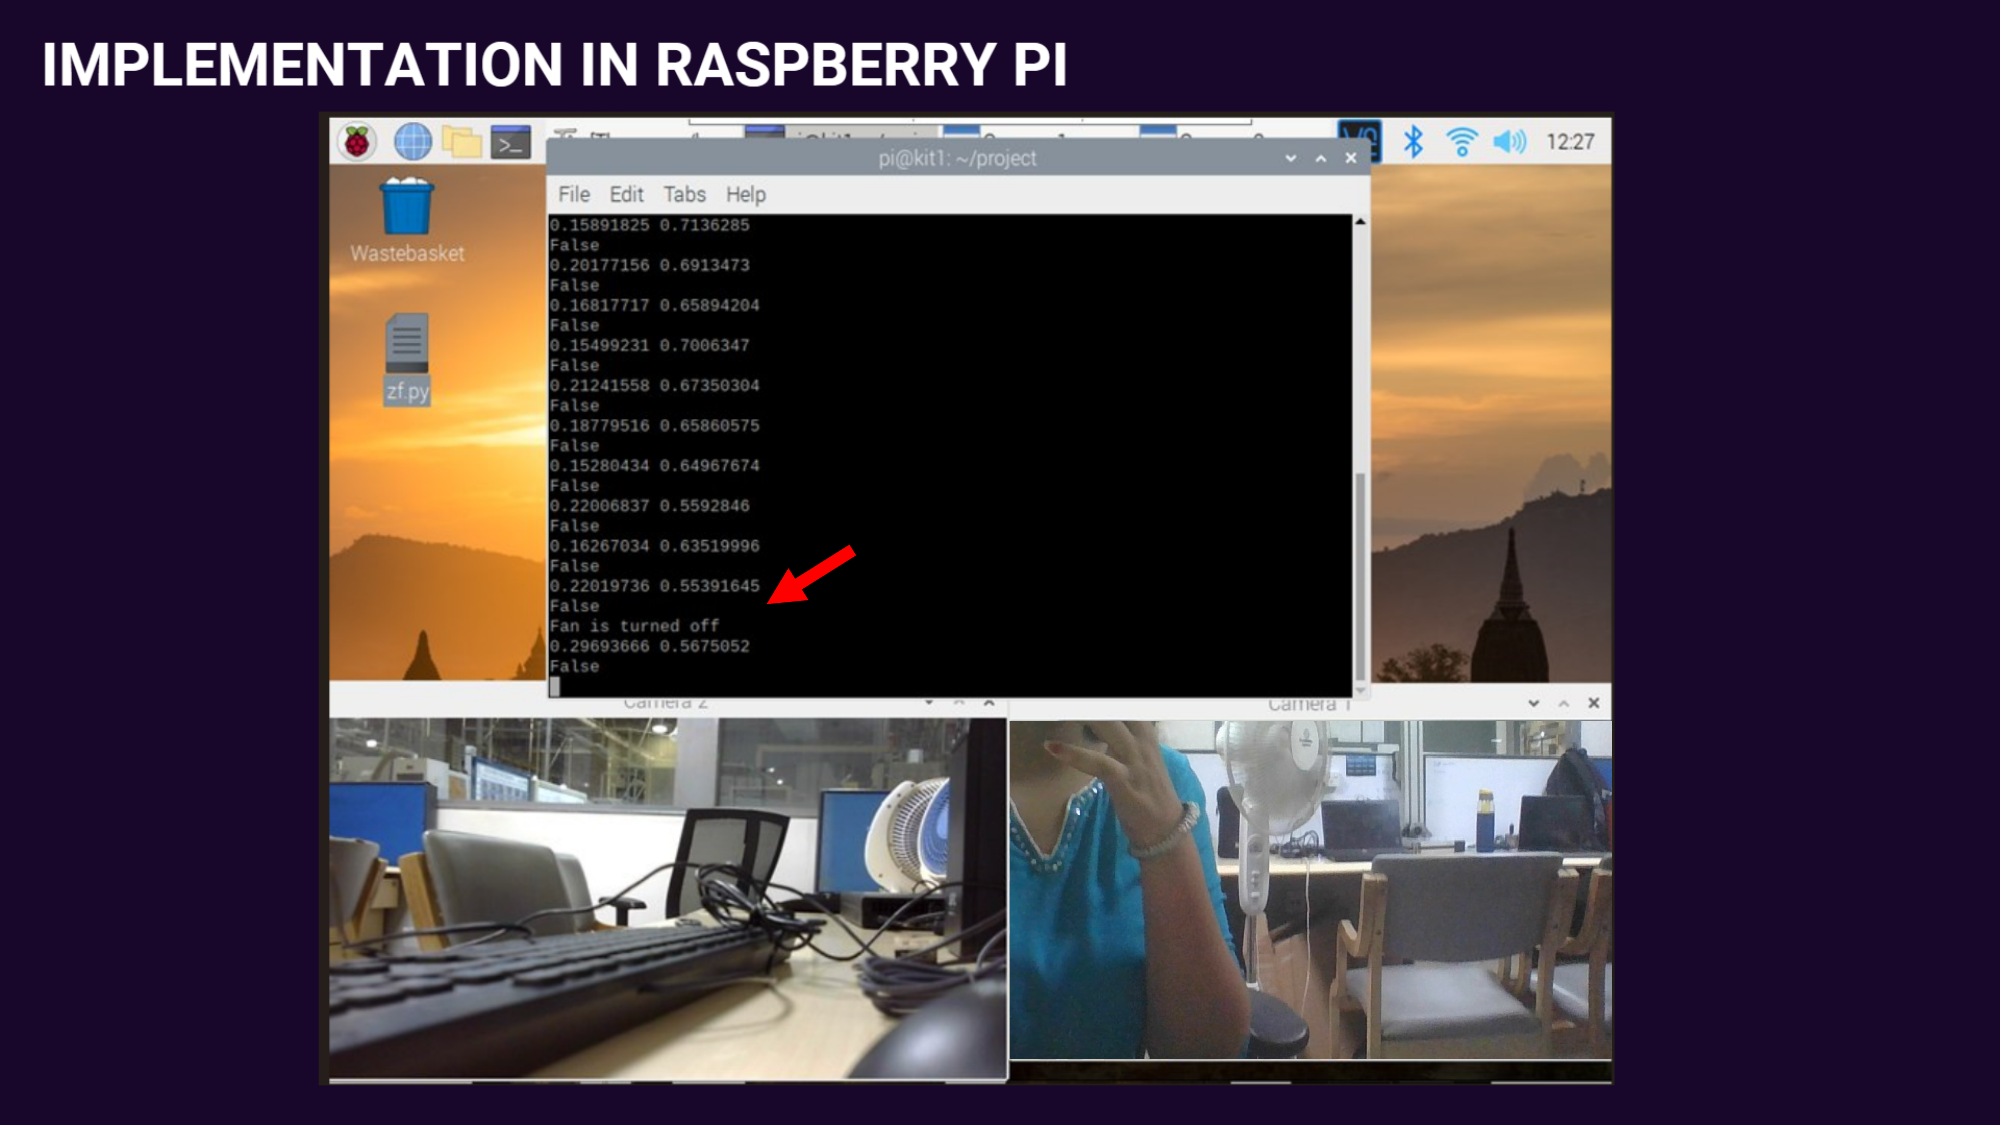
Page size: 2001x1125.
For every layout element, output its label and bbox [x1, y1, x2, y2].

picture [0, 0, 2000, 1125]
text_box [766, 549, 853, 605]
